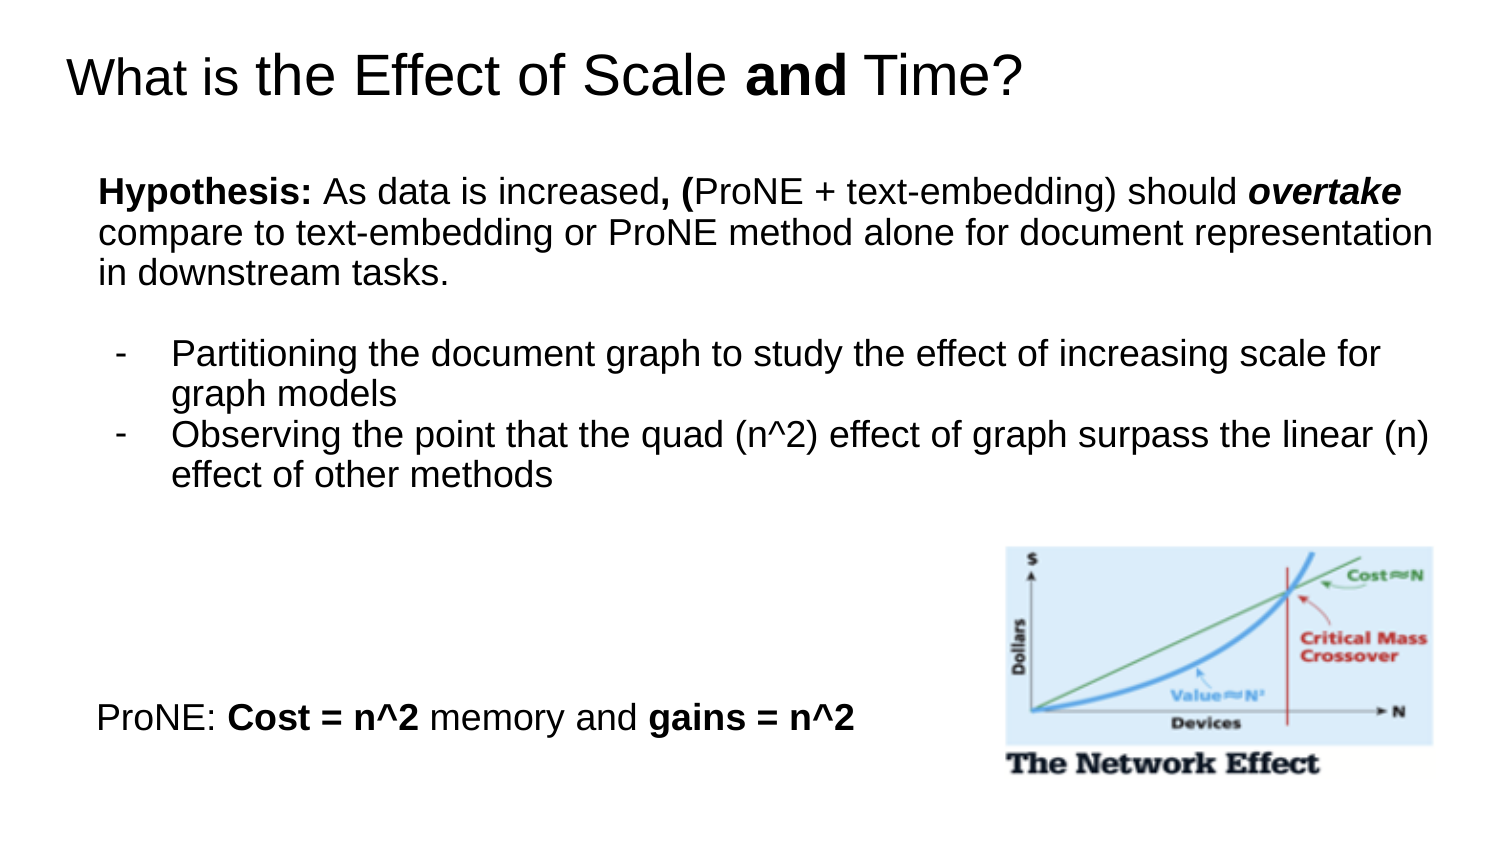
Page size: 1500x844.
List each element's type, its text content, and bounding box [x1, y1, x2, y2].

title What is the Effect of Scale and Time? [51, 22, 1449, 117]
picture [1004, 545, 1437, 779]
text_box Hypothesis: As data is increased, (ProNE + text-embedding) should overtake compare to text-embedding or ProNE method alone for document representation in downstream tasks. Partitioning the document graph to study the effect of increasing scale for graph models Observing the point that the quad (n^2) effect of graph surpass the linear (n) effect of other methods ProNE: Cost = n^2 memory and gains = n^2 [81, 157, 1479, 794]
